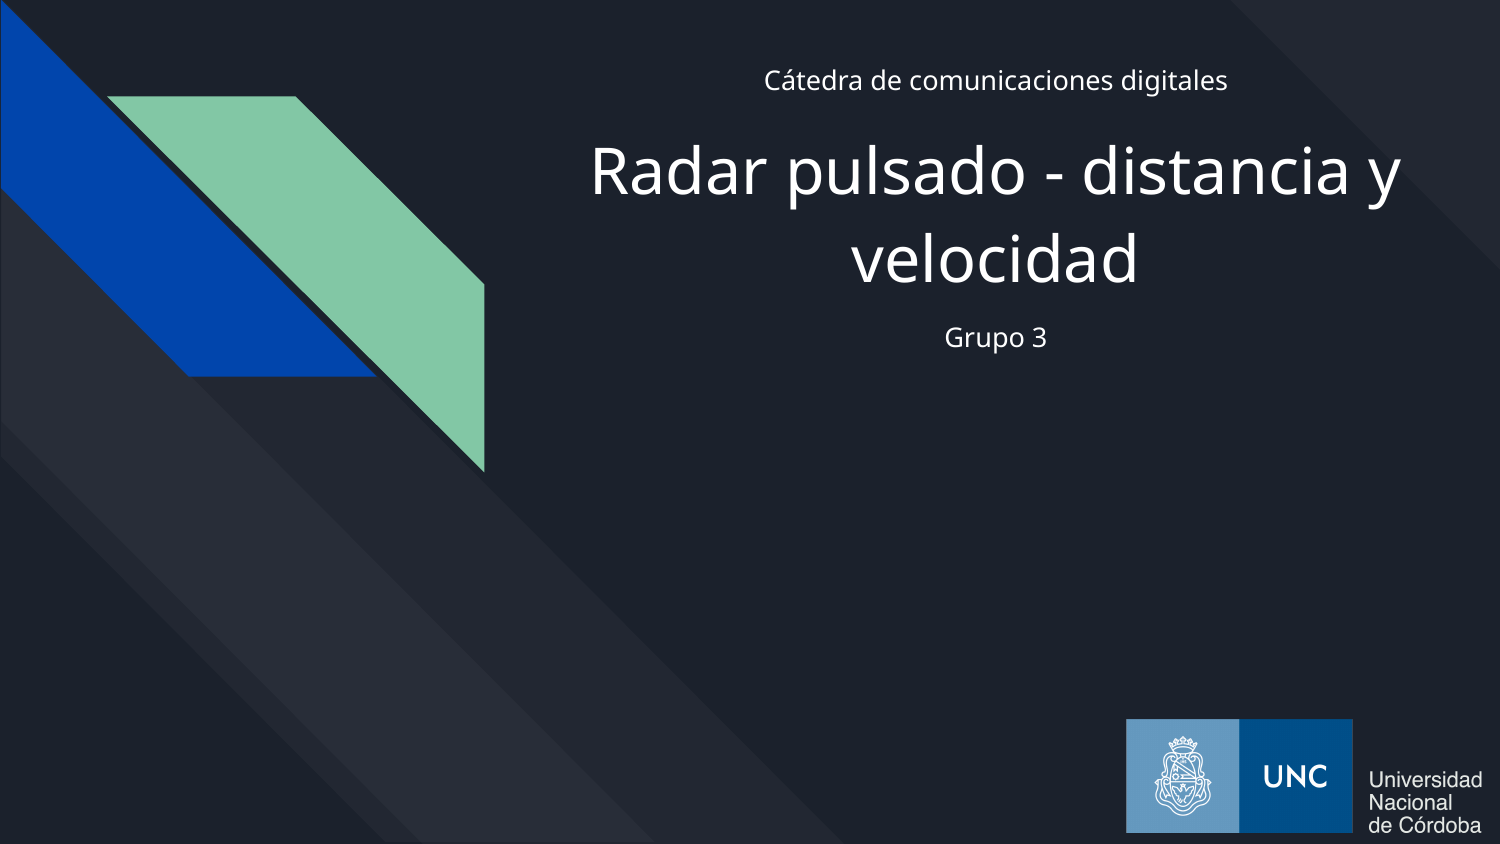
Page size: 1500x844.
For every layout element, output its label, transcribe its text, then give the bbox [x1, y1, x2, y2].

title Radar pulsado - distancia y velocidad [507, 110, 1485, 370]
subtitle Grupo 3 [711, 303, 1281, 387]
subtitle Cátedra de comunicaciones digitales [711, 47, 1281, 130]
picture [1122, 718, 1485, 834]
